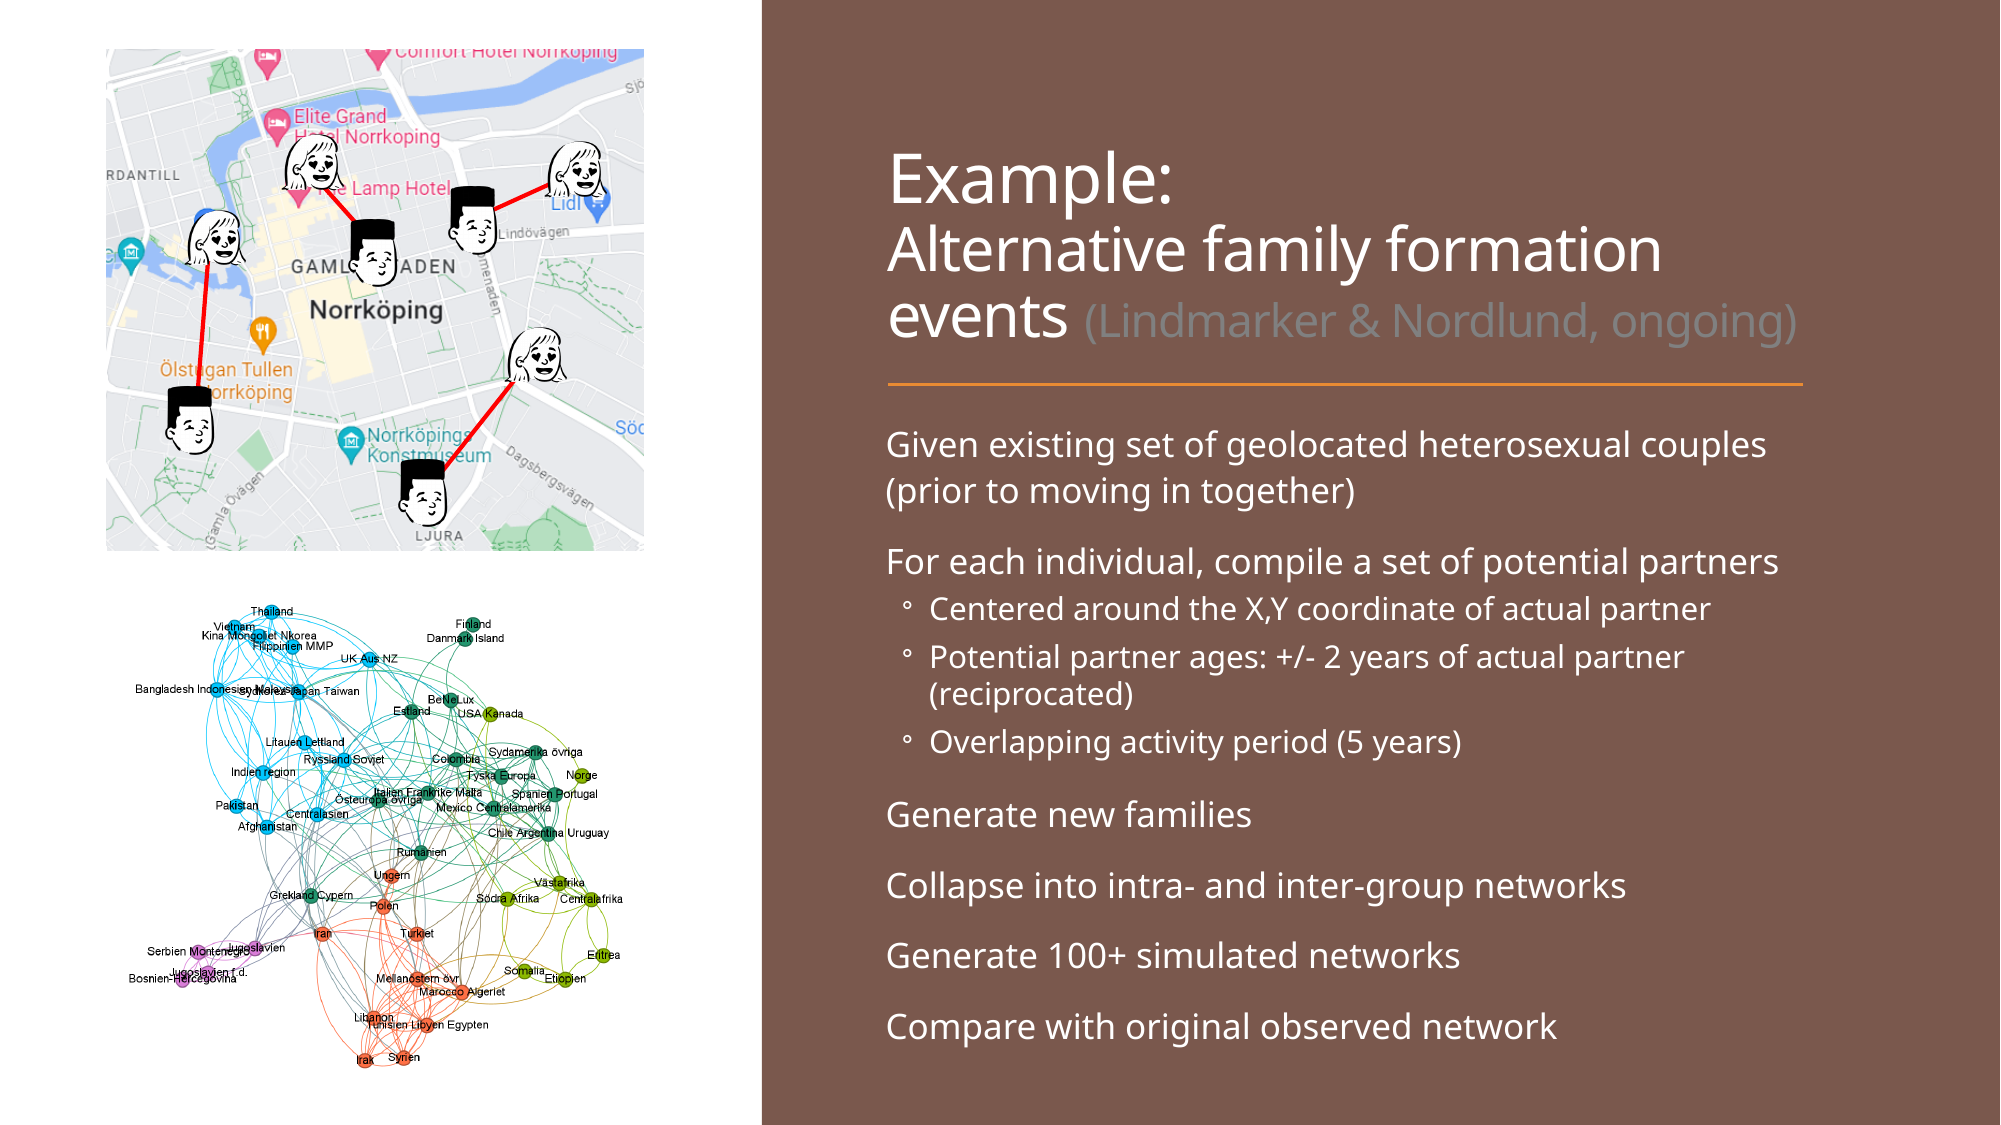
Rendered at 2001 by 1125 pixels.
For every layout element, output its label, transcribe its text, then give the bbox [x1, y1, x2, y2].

picture [107, 568, 644, 1105]
text_box [0, 0, 760, 1125]
text_box [760, 0, 2000, 1125]
title Example: Alternative family formation events (Lindmarker & Nordlund, ongoing) [872, 84, 1820, 359]
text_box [105, 48, 644, 547]
list Given existing set of geolocated heterosexual couples (prior to moving in together) For each individual, compile a set of potential partners Centered around the X,Y coordinate of actual partner Potential partner ages: +/- 2 years of actual partner (reciprocated) Overlapping activity period (5 years) Generate new families Collapse into intra- and inter-group networks Generate 100+ simulated networks Compare with original observed network [872, 410, 1820, 1061]
picture [106, 53, 645, 551]
